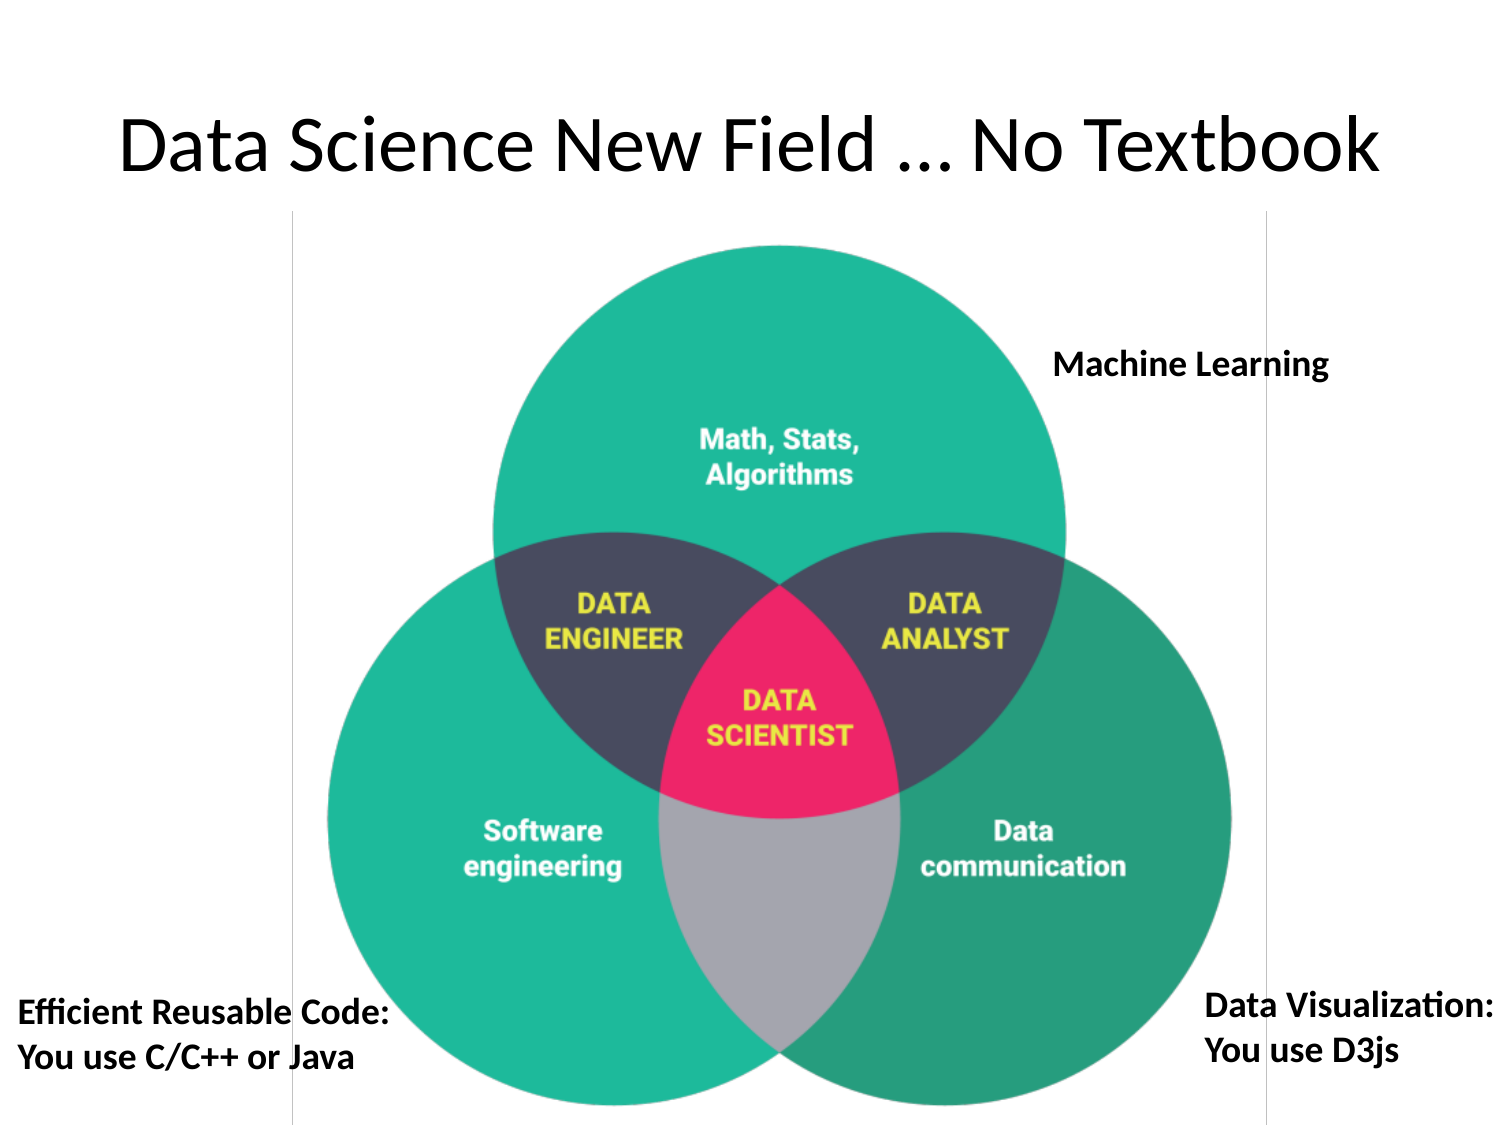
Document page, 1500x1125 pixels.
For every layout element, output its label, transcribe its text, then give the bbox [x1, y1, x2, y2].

title Data Science New Field … No Textbook [75, 45, 1425, 233]
picture [260, 210, 1374, 1125]
text_box Efficient Reusable Code: You use C/C++ or Java [2, 979, 255, 1085]
text_box Data Visualization: You use D3js [1378, 972, 1500, 1078]
